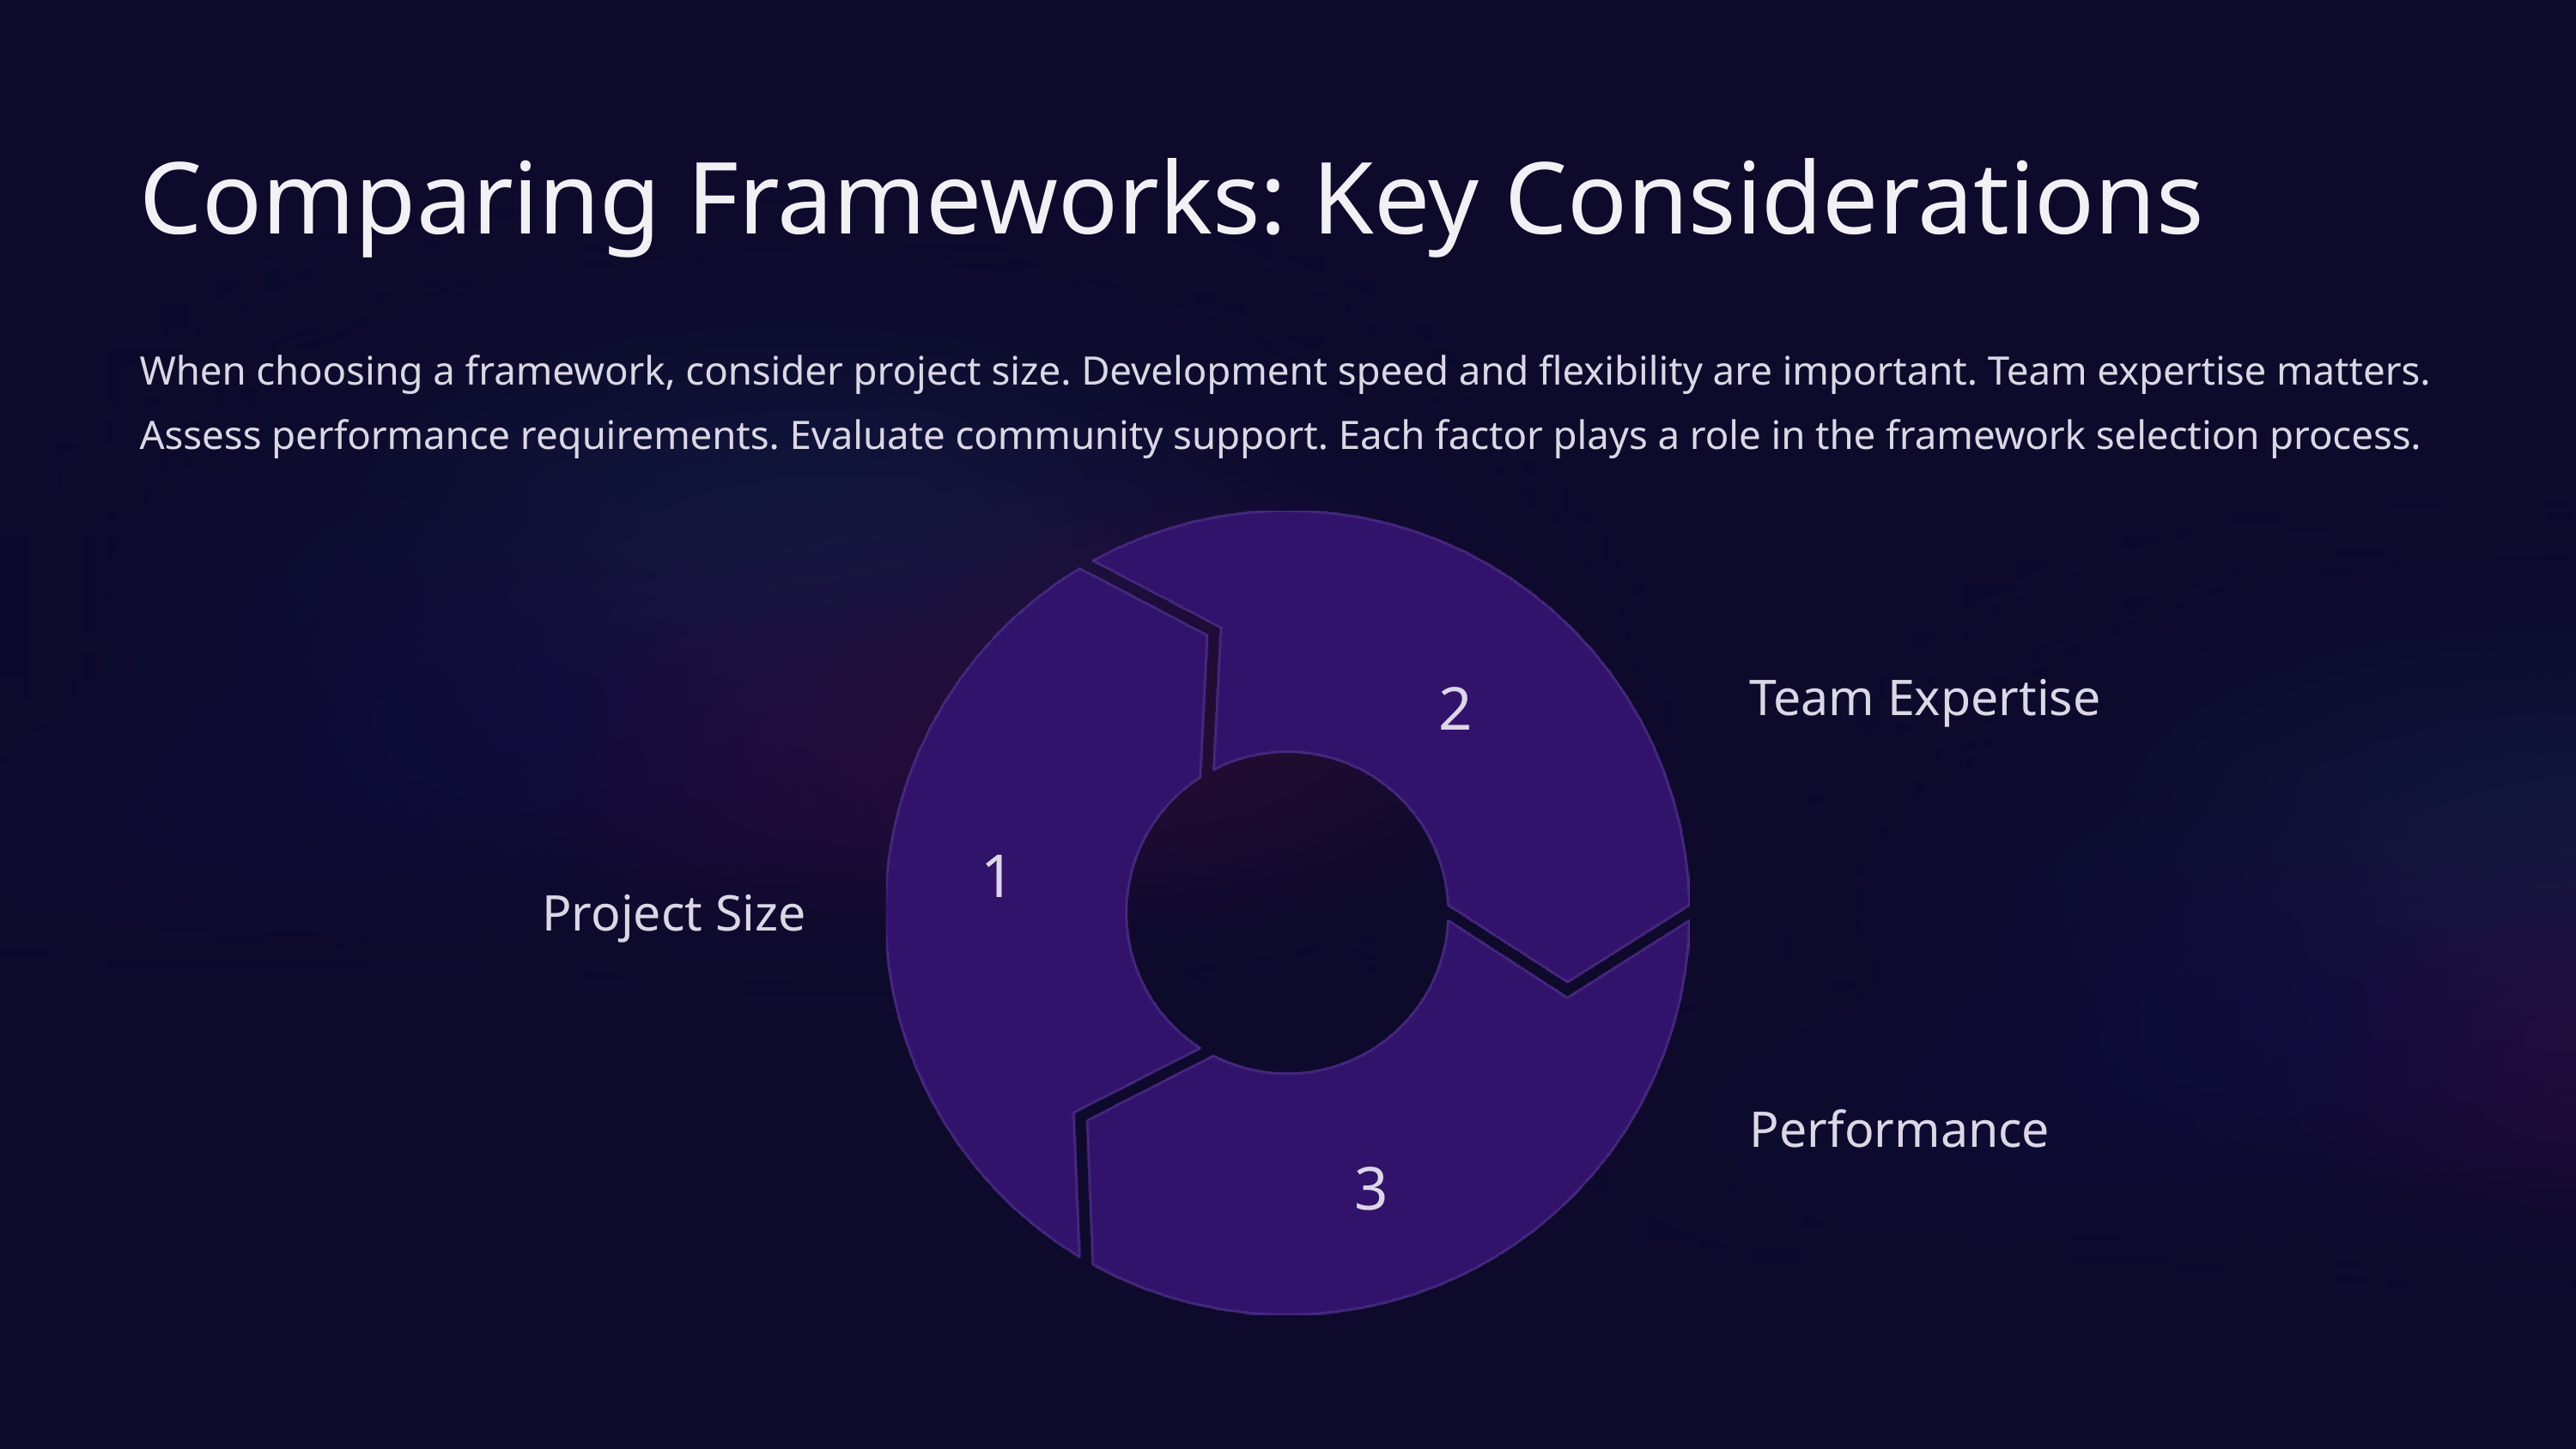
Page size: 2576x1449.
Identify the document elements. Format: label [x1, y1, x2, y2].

text_box [139, 133, 2348, 259]
text_box [0, 0, 2576, 1449]
text_box [1749, 1097, 2250, 1161]
text_box [139, 337, 2437, 467]
text_box [981, 827, 1042, 902]
text_box [1438, 659, 1499, 735]
text_box [307, 881, 807, 944]
text_box [1354, 1139, 1415, 1215]
text_box [1749, 665, 2250, 729]
